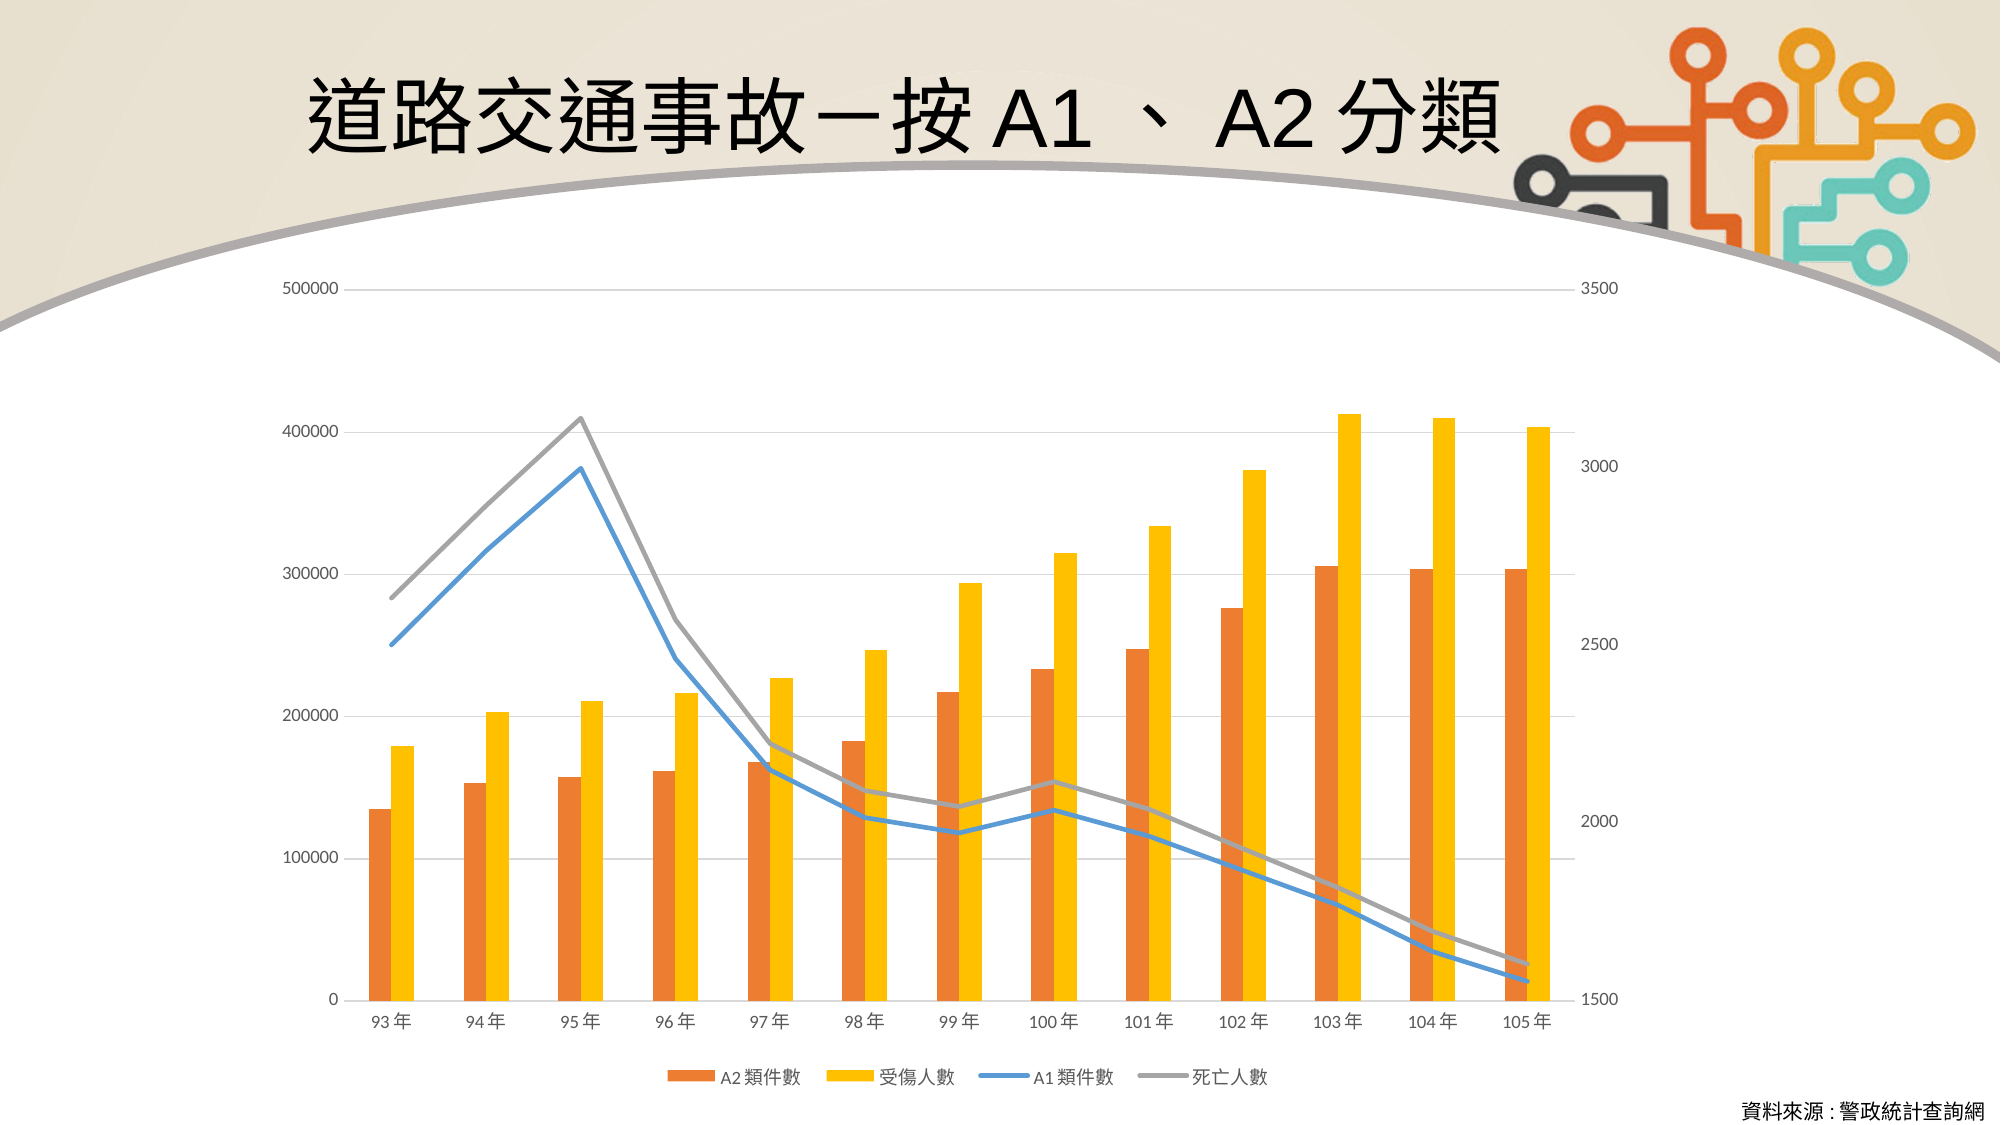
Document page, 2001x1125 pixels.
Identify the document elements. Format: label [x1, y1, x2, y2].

chart [254, 264, 1647, 1100]
text_box [0, 0, 2000, 1125]
